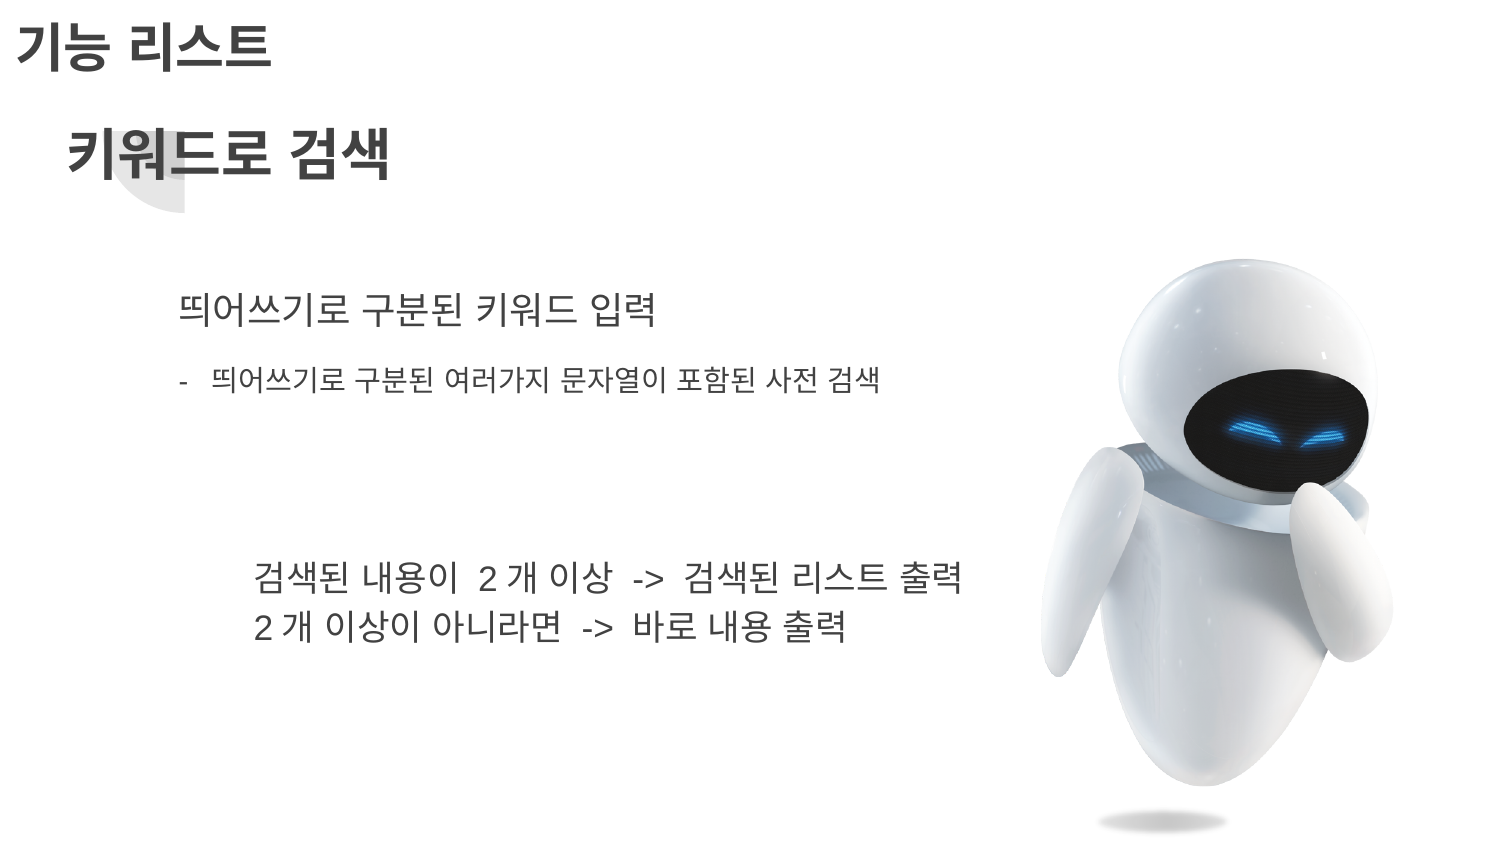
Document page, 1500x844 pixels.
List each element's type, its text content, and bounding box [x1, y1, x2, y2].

list 키워드로 검색 [51, 93, 1449, 220]
picture [926, 248, 1479, 844]
title 기능 리스트 [0, 0, 1398, 94]
text_box 띄어쓰기로 구분된 키워드 입력 - 띄어쓰기로 구분된 여러가지 문자열이 포함된 사전 검색 검색된 내용이 2개 이상 -> 검색된 리스트 출력 2개 이상이 아니라면 -> 바로 내용 출력 [88, 265, 921, 844]
